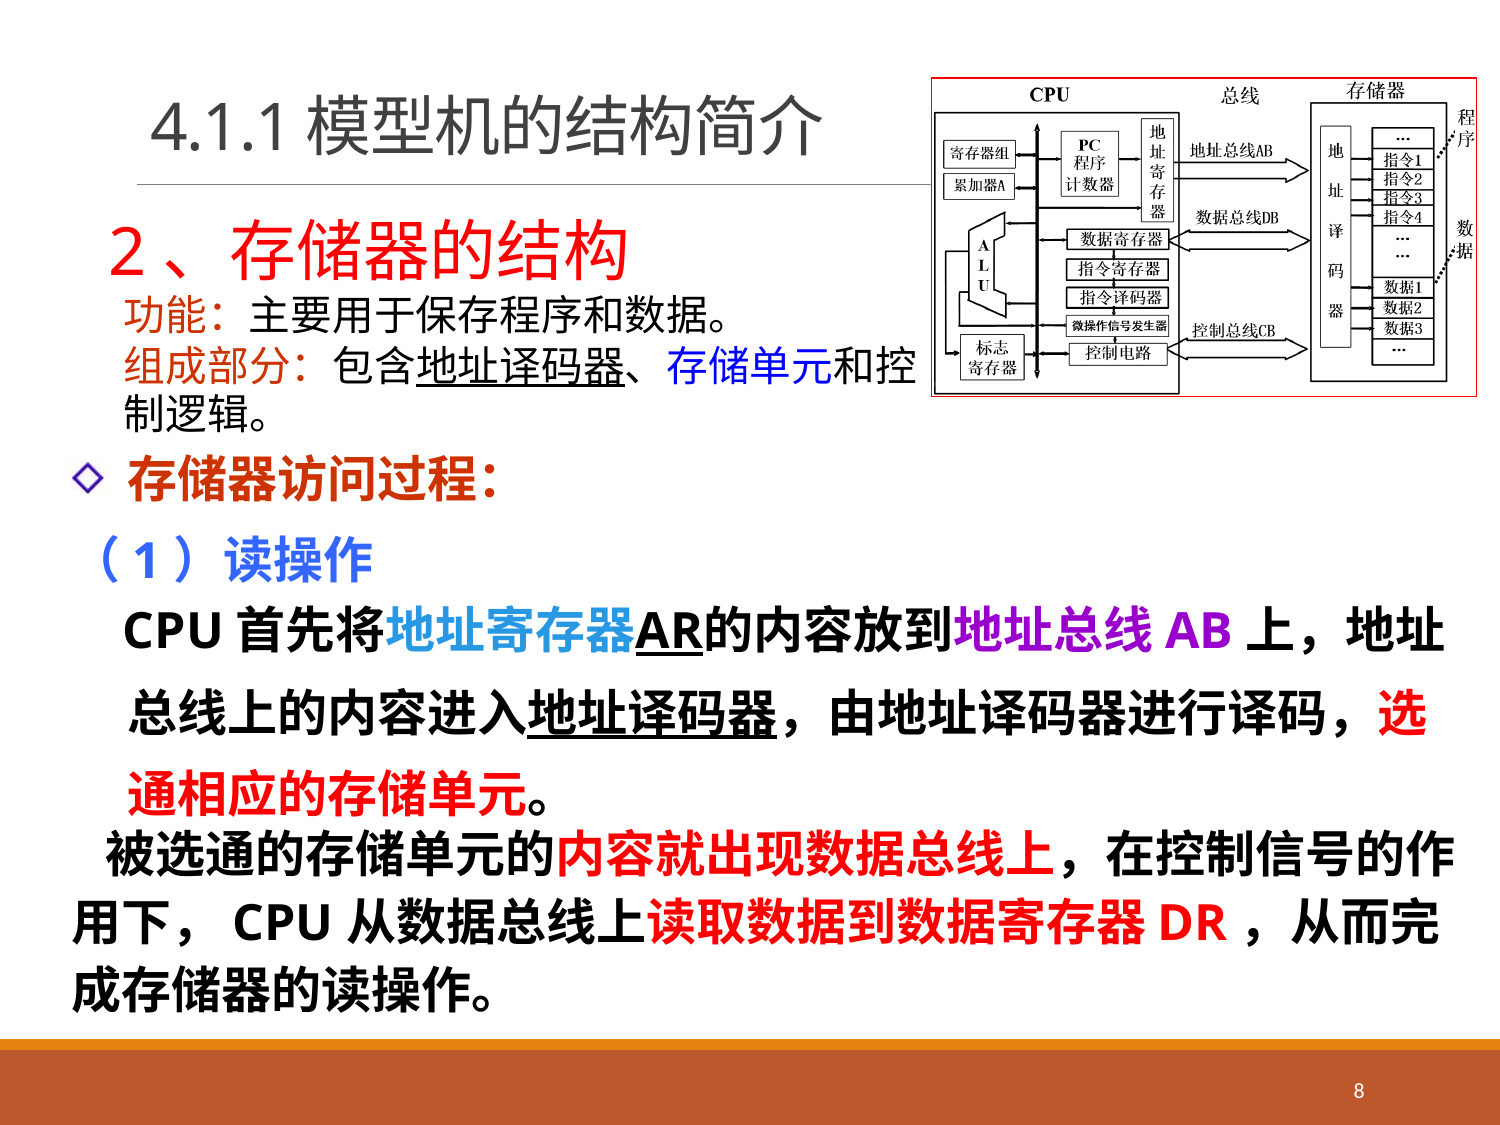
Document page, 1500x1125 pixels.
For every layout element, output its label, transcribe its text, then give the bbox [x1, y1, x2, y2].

text_box 被选通的存储单元的内容就出现数据总线上，在控制信号的作用下，CPU从数据总线上读取数据到数据寄存器DR，从而完成存储器的读操作。 [56, 806, 1492, 1072]
picture [70, 460, 106, 496]
picture [931, 78, 1477, 397]
slide_number 8 [1218, 1059, 1380, 1120]
list 2、存储器的结构 功能：主要用于保存程序和数据。 组成部分：包含地址译码器、存储单元和控制逻辑。 [108, 210, 933, 431]
text_box 存储器访问过程： （1）读操作 CPU首先将地址寄存器AR的内容放到地址总线AB上，地址总线上的内容进入地址译码器，由地址译码器进行译码，选通相应的存储单元。 [56, 431, 1492, 806]
title 4.1.1模型机的结构简介 [135, 88, 928, 172]
